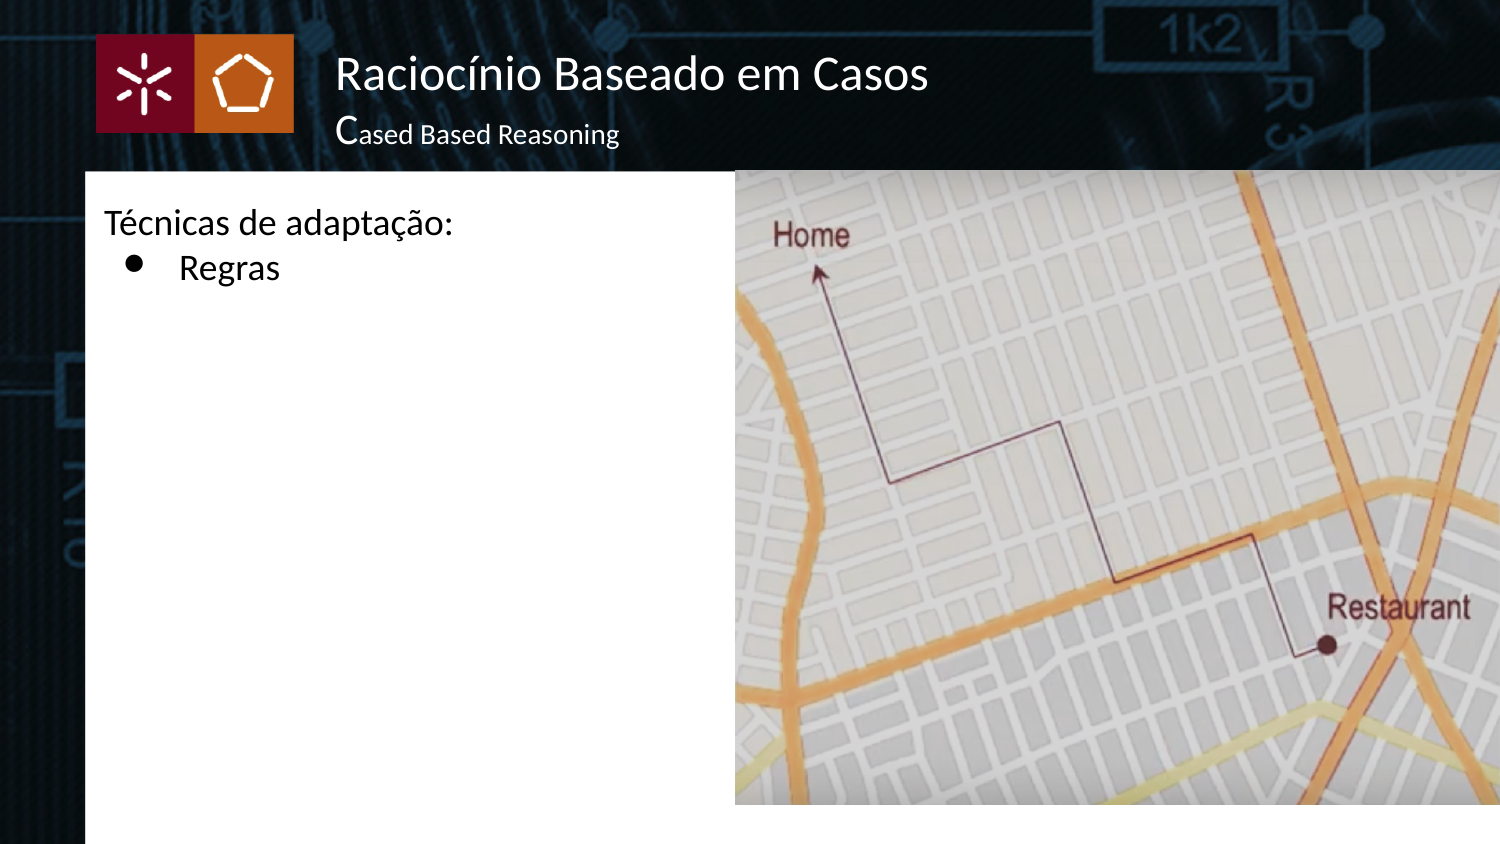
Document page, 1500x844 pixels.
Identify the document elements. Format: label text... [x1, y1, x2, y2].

text_box Raciocínio Baseado em Casos Cased Based Reasoning [324, 34, 1107, 211]
picture [0, 0, 1500, 844]
text_box Técnicas de adaptação: Regras [92, 192, 730, 249]
